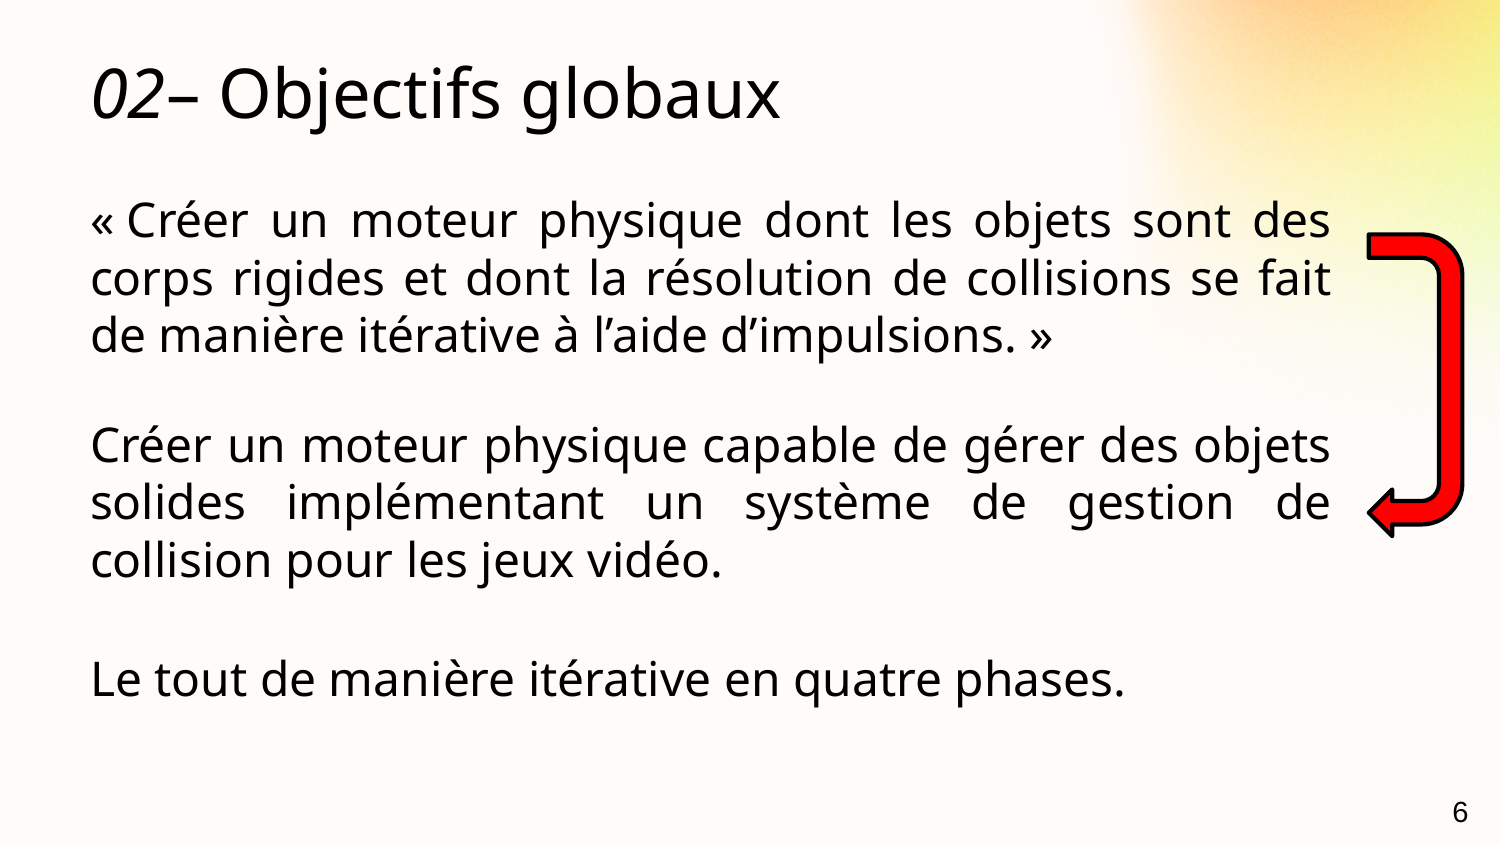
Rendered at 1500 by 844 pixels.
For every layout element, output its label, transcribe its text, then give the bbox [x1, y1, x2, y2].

text_box [1366, 232, 1465, 539]
text_box 6 [1437, 785, 1500, 836]
title 02– Objectifs globaux [75, 34, 1416, 141]
text_box Le tout de manière itérative en quatre phases. [75, 633, 1349, 722]
subtitle « Créer un moteur physique dont les objets sont des corps rigides et dont la résolution de collisions se fait de manière itérative à l’aide d’impulsions. » [75, 166, 1349, 378]
text_box Créer un moteur physique capable de gérer des objets solides implémentant un système de gestion de collision pour les jeux vidéo. [75, 403, 1349, 602]
